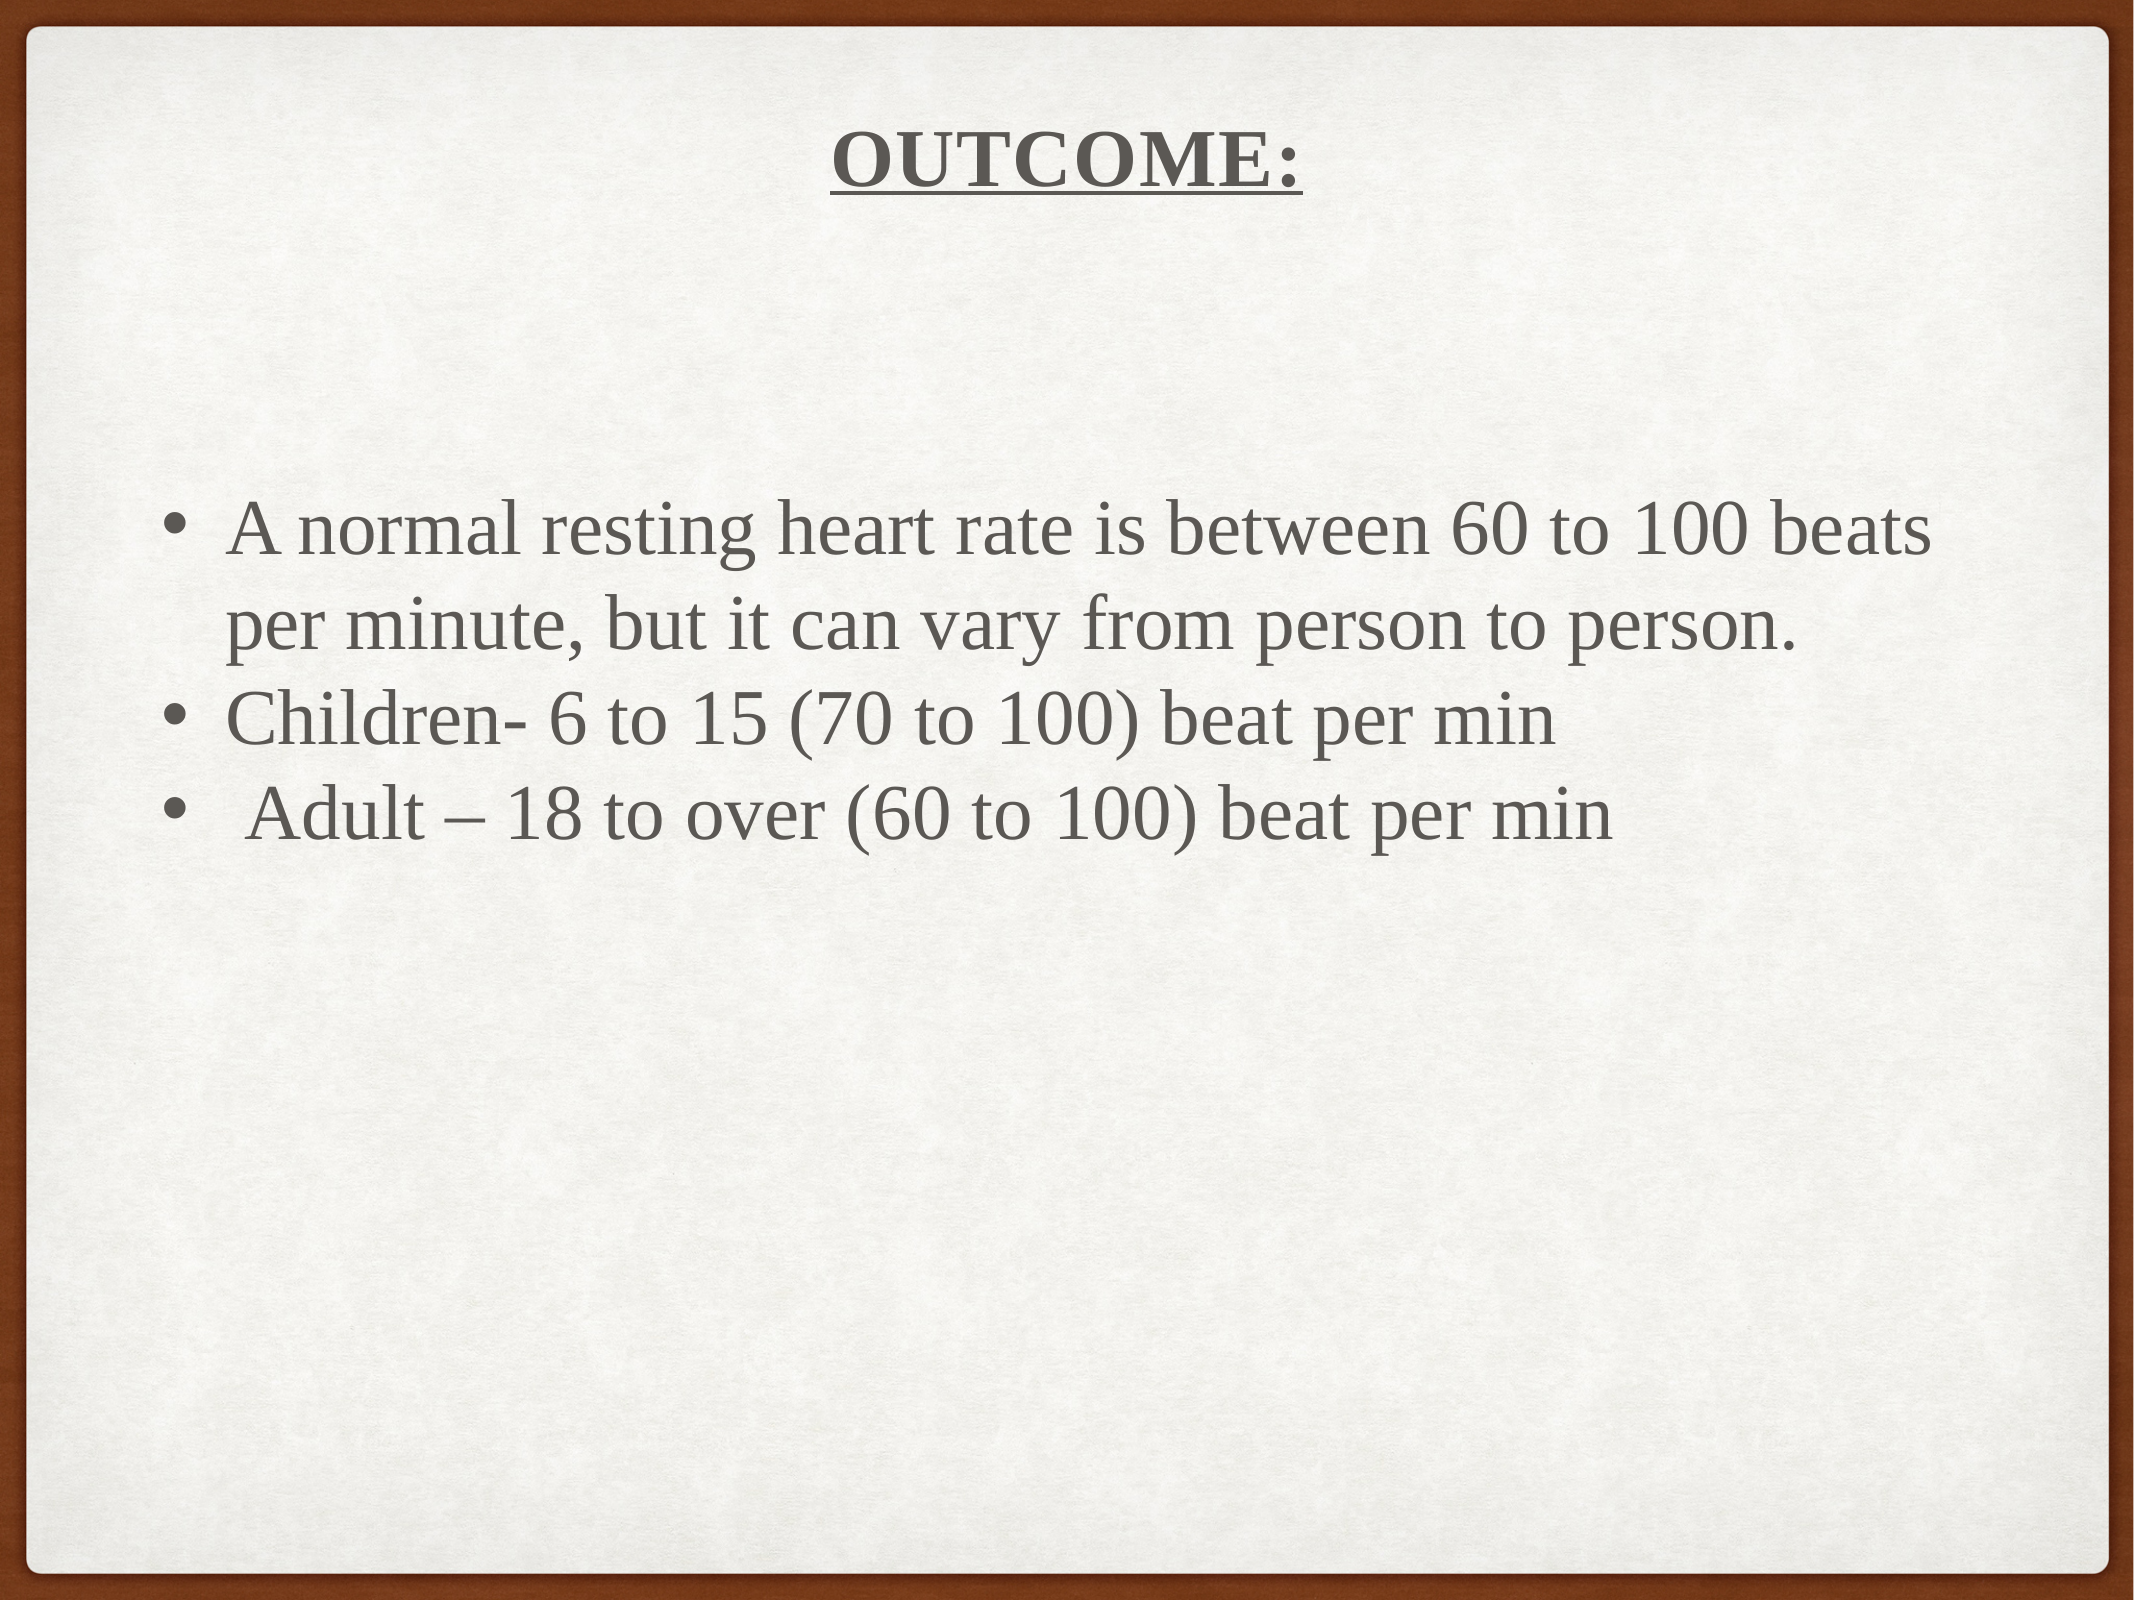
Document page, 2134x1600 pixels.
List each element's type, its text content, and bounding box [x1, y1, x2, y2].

title Outcome: [109, 95, 2024, 220]
text_box A normal resting heart rate is between 60 to 100 beats per minute, but it can vary from person to person. Children- 6 to 15 (70 to 100) beat per min Adult – 18 to over (60 to 100) beat per min [153, 466, 1981, 864]
picture [0, 0, 2134, 1600]
